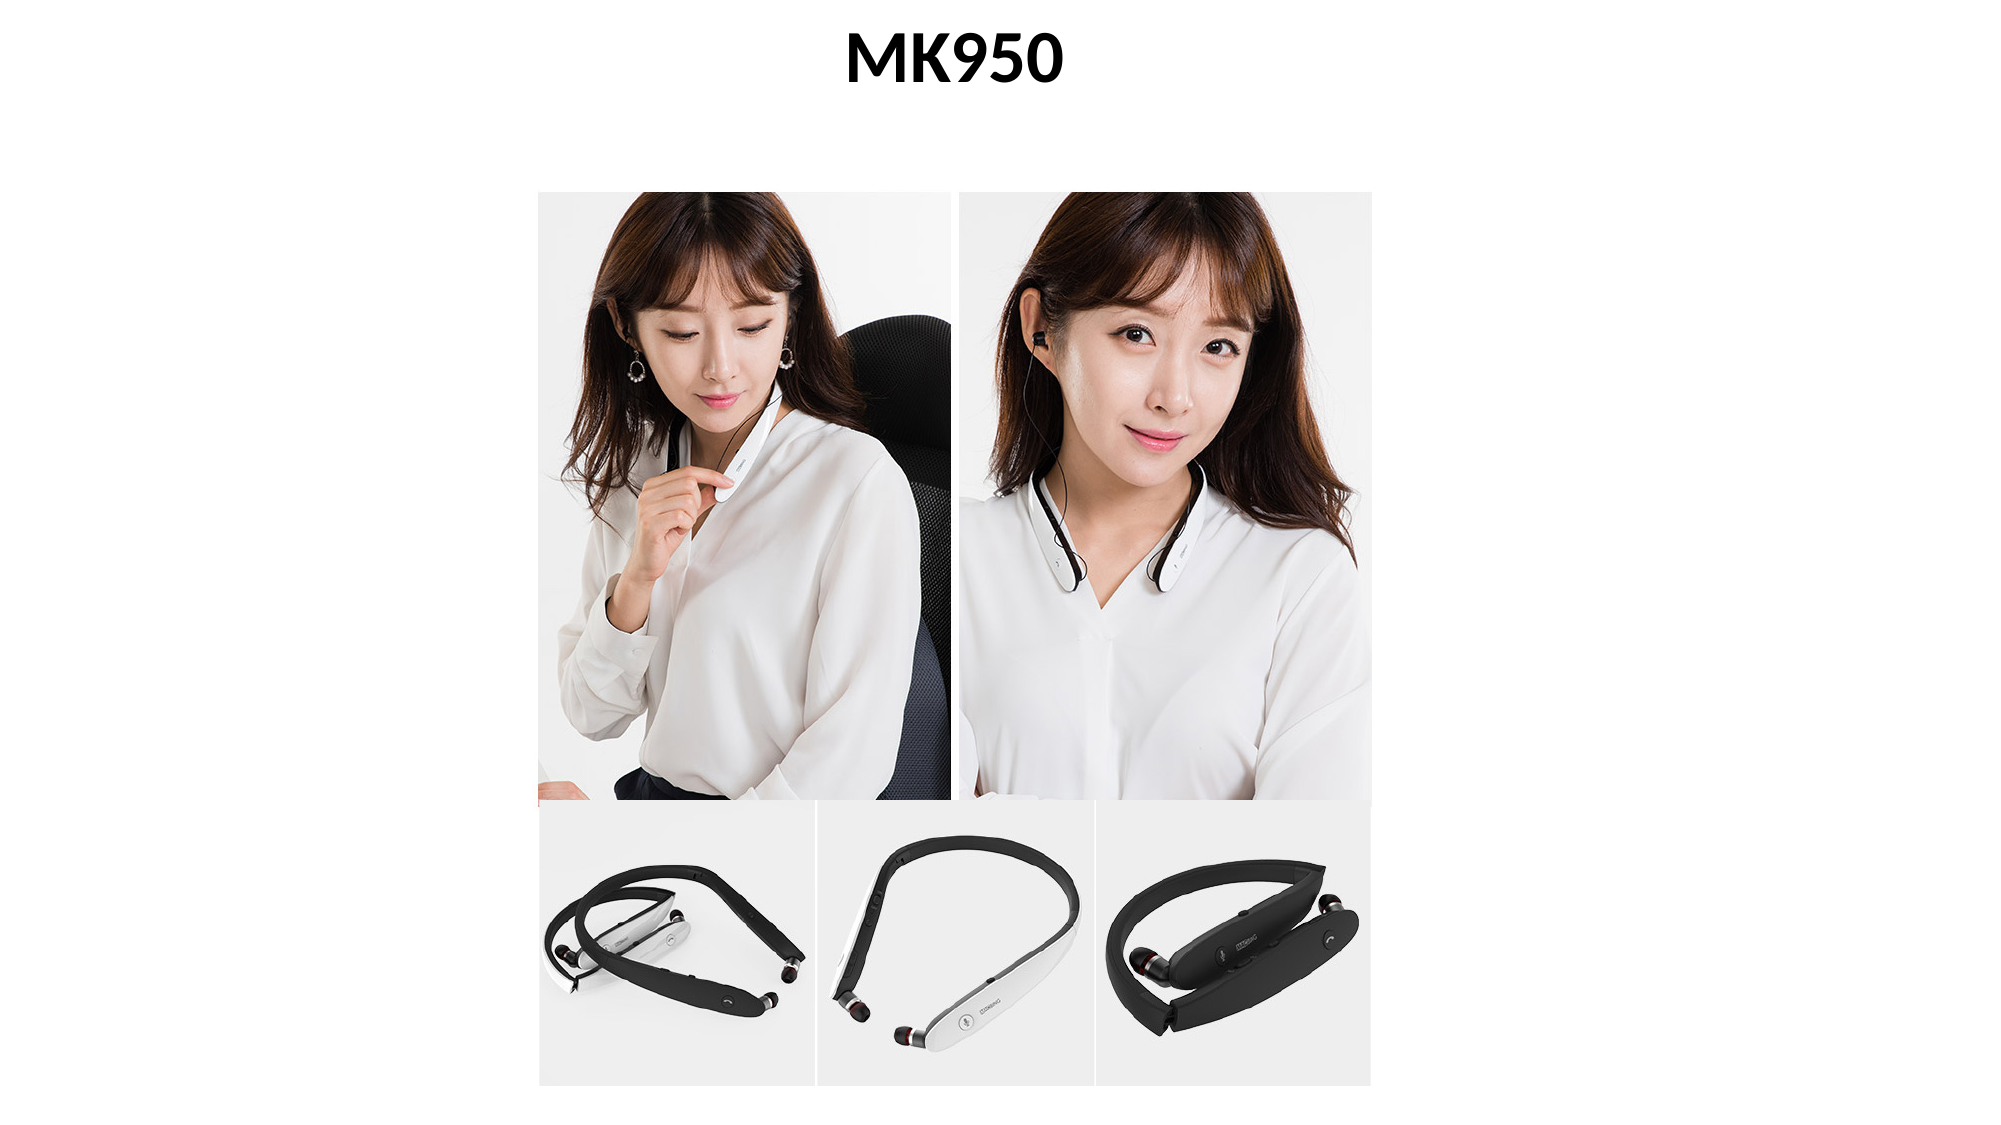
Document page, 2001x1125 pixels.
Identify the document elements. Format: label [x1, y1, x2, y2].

text_box [282, 0, 1622, 1125]
